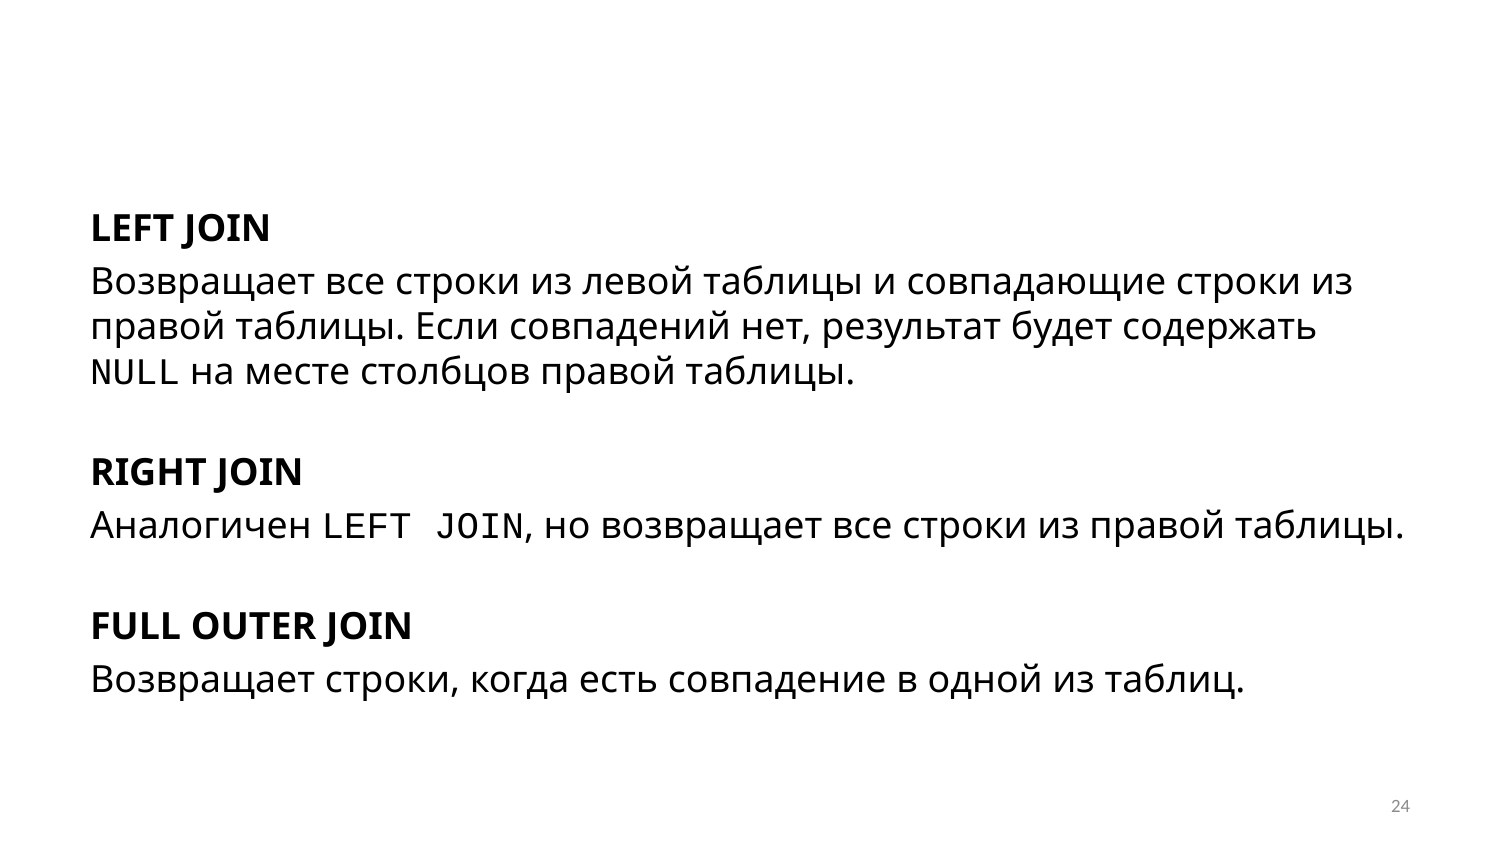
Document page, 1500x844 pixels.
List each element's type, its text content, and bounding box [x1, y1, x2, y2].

list LEFT JOIN Возвращает все строки из левой таблицы и совпадающие строки из правой таблицы. Если совпадений нет, результат будет содержать NULL на месте столбцов правой таблицы. RIGHT JOIN Аналогичен LEFT JOIN, но возвращает все строки из правой таблицы. FULL OUTER JOIN Возвращает строки, когда есть совпадение в одной из таблиц. [75, 196, 1425, 754]
slide_number 24 [1074, 782, 1425, 827]
